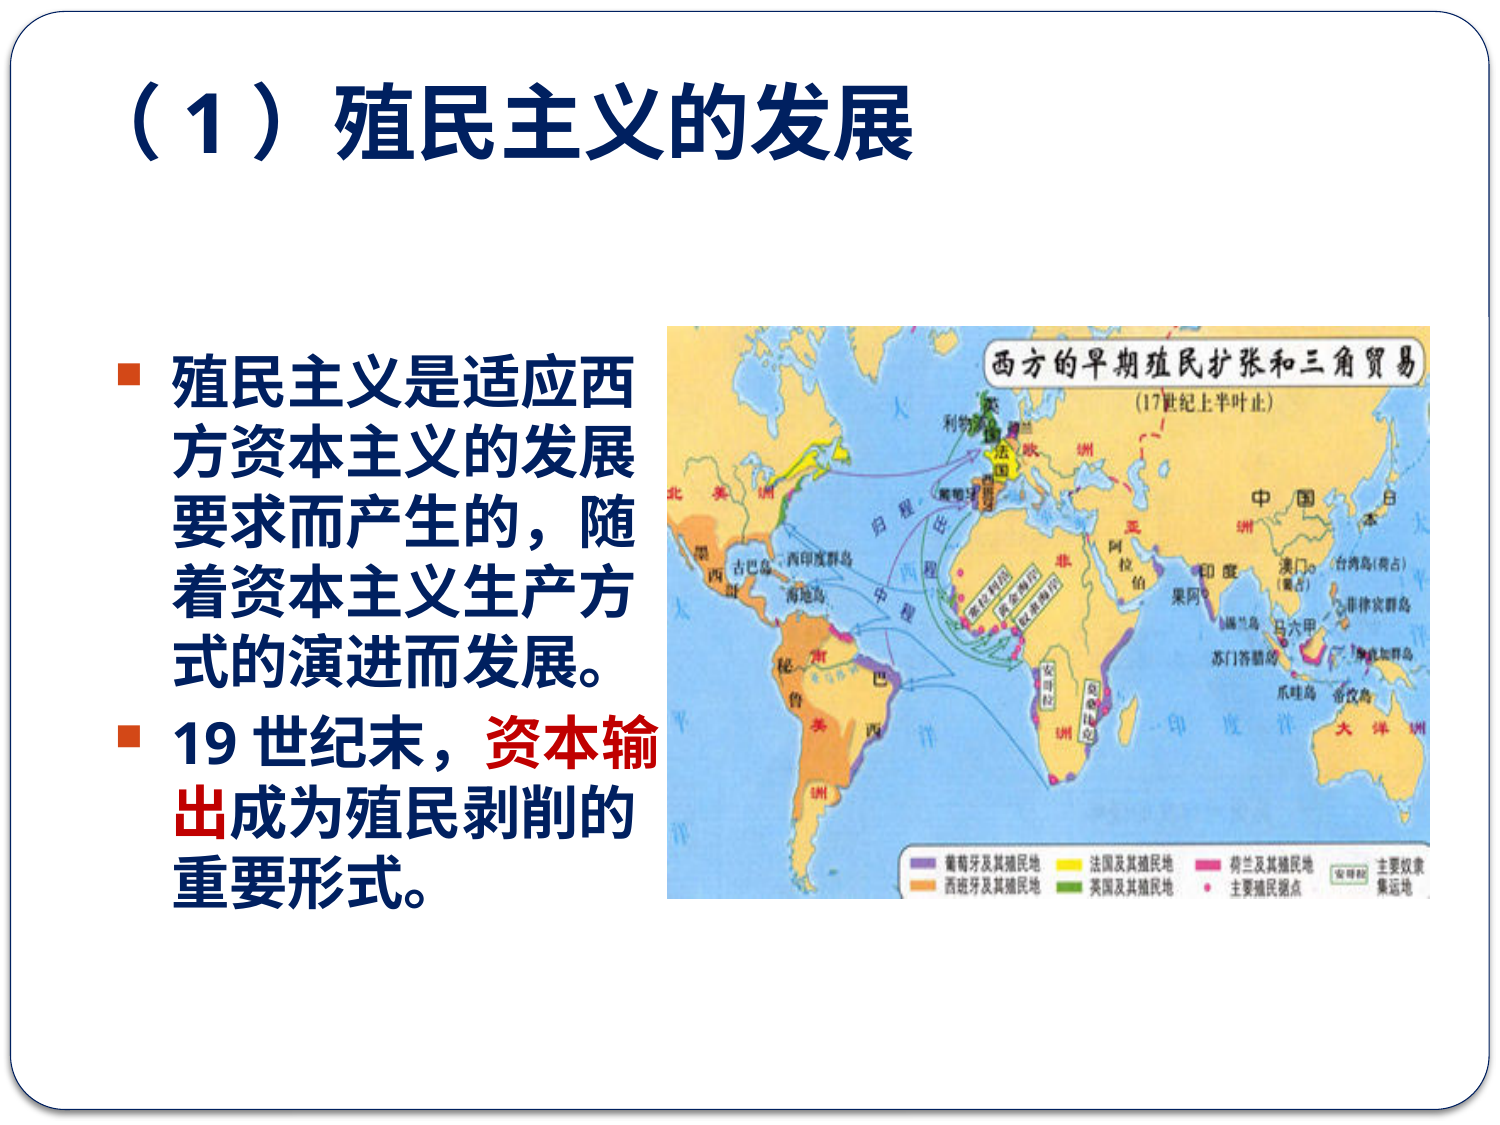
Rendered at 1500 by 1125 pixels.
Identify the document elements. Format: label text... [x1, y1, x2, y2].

text_box （1）殖民主义的发展 [64, 62, 1425, 232]
picture [666, 325, 1430, 899]
text_box 殖民主义是适应西方资本主义的发展要求而产生的，随着资本主义生产方式的演进而发展。 19世纪末，资本输出成为殖民剥削的重要形式。 [99, 337, 675, 988]
